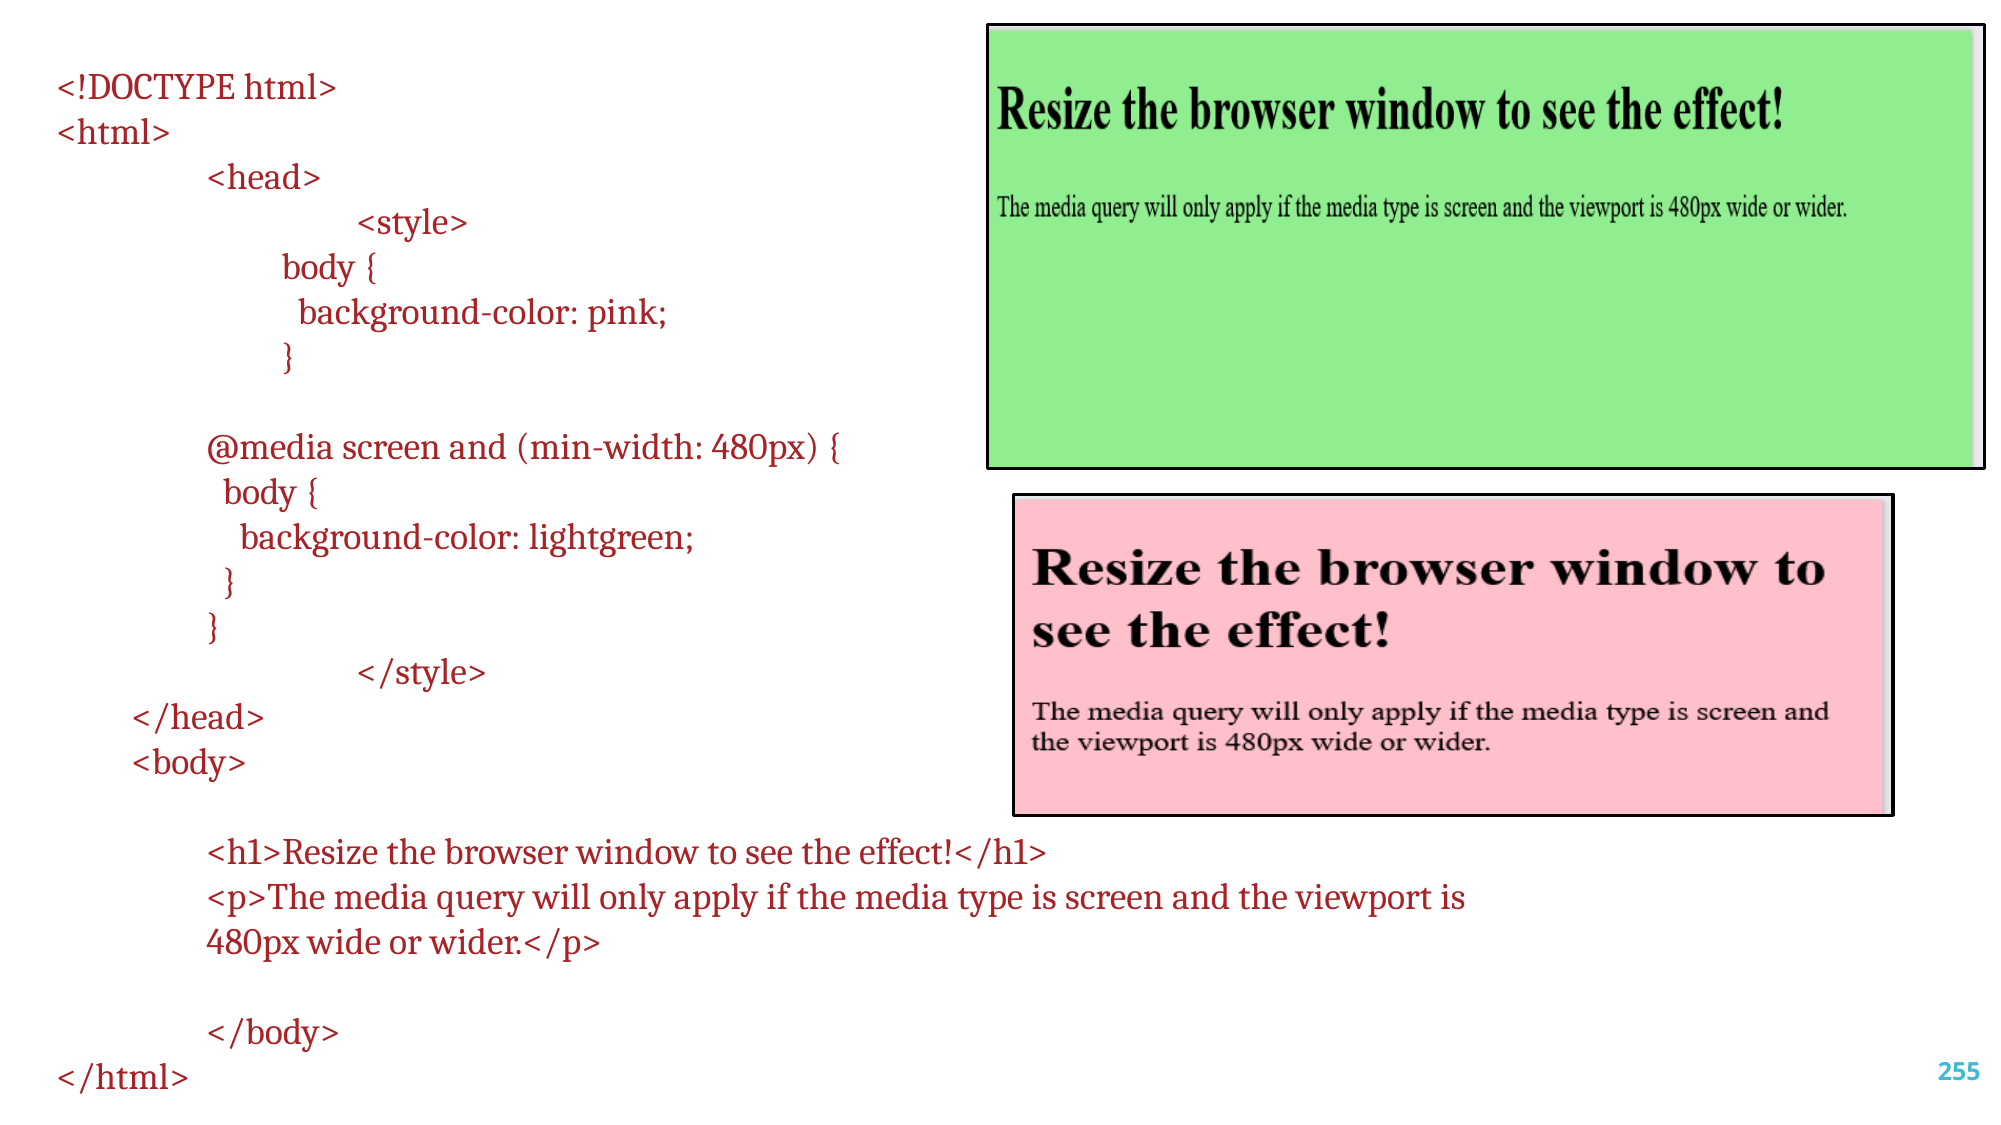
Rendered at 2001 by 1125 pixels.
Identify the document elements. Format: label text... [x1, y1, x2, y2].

text_box <!DOCTYPE html> <html> <head> <style> body { background-color: pink; } @media screen and (min-width: 480px) { body { background-color: lightgreen; } } </style> </head> <body> <h1>Resize the browser window to see the effect!</h1> <p>The media query will only apply if the media type is screen and the viewport is 480px wide or wider.</p> </body> </html> [41, 55, 1500, 1105]
slide_number 255 [1744, 1042, 1996, 1103]
picture [989, 25, 1984, 468]
picture [1014, 495, 1892, 815]
